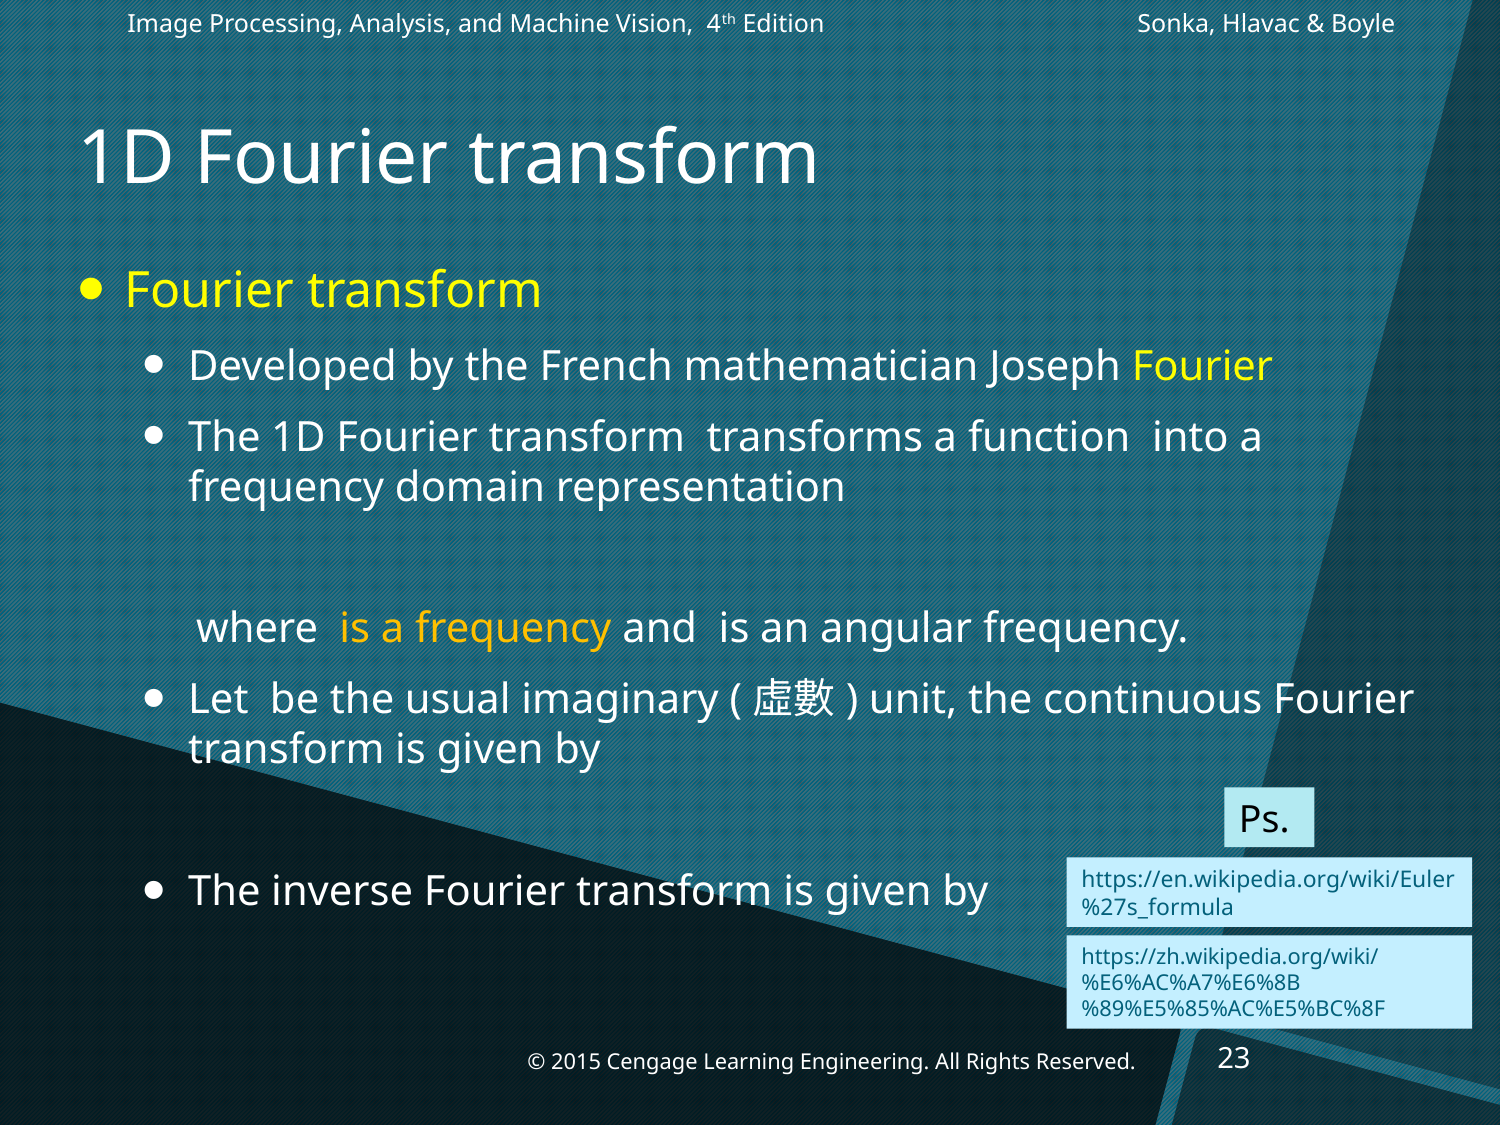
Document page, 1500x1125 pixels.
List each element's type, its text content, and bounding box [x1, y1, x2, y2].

title 1D Fourier transform [62, 82, 1463, 225]
slide_number 23 [1202, 1029, 1463, 1094]
footer © 2015 Cengage Learning Engineering. All Rights Reserved. [512, 1032, 1163, 1093]
text_box https://zh.wikipedia.org/wiki/%E6%AC%A7%E6%8B%89%E5%85%AC%E5%BC%8F [1066, 935, 1473, 1029]
text_box Image Processing, Analysis, and Machine Vision, 4th Edition Sonka, Hlavac & Boyle [112, 0, 1413, 45]
text_box https://en.wikipedia.org/wiki/Euler%27s_formula [1066, 857, 1473, 927]
